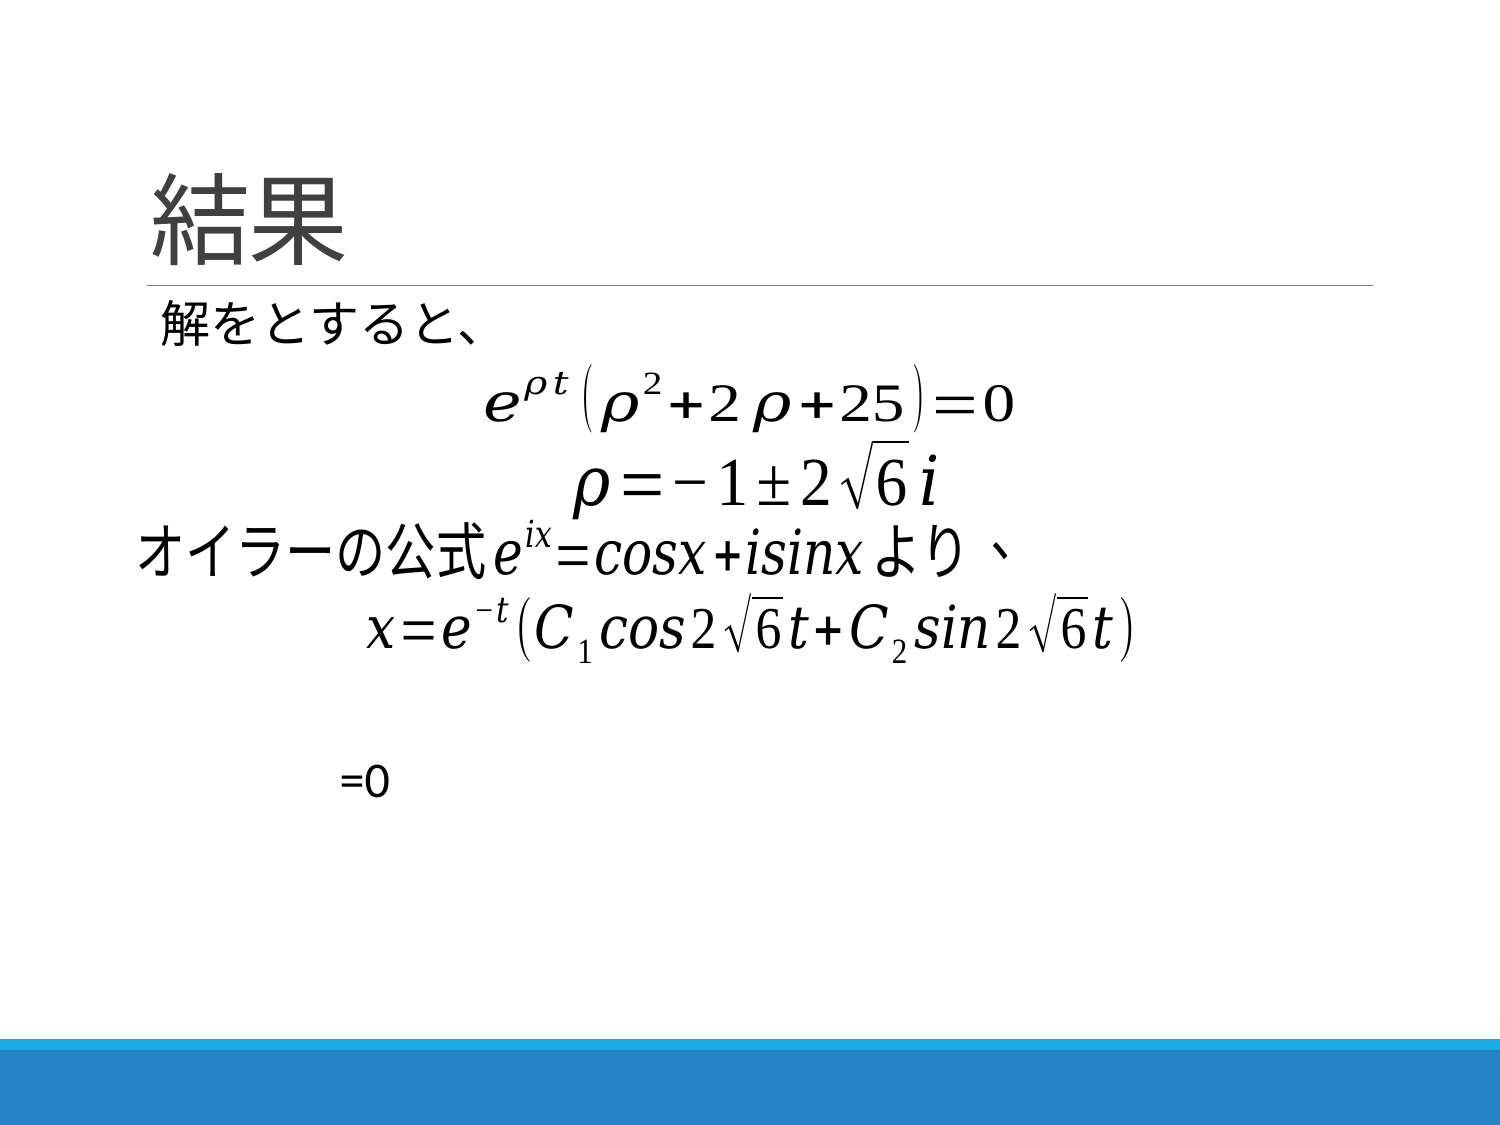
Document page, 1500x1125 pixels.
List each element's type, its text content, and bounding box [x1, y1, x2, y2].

title 結果 [135, 47, 1373, 285]
